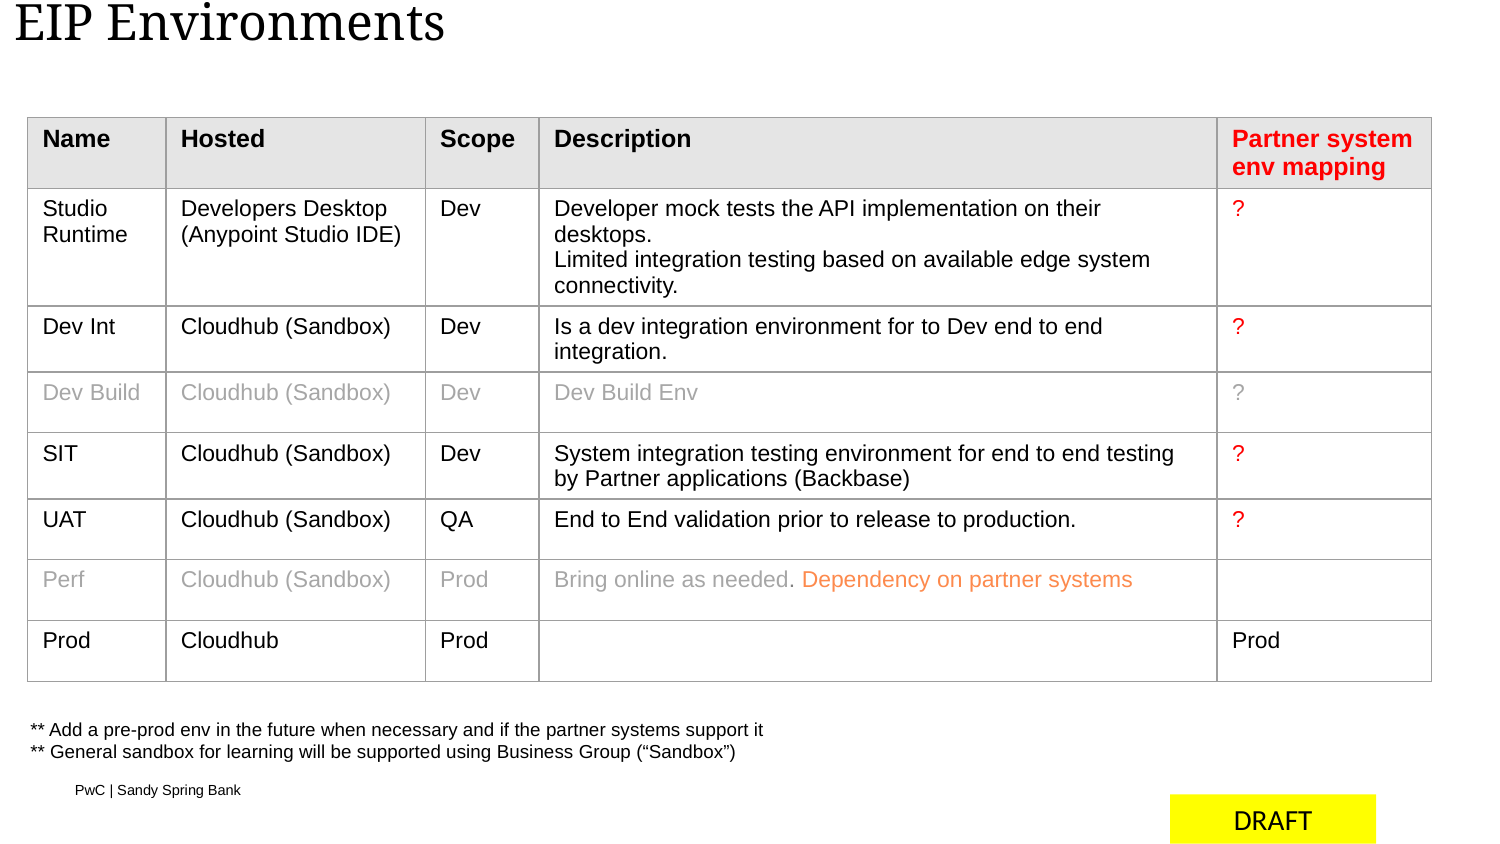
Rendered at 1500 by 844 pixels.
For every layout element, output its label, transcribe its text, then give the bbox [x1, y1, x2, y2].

table_cell Dev [426, 433, 538, 498]
table_cell [540, 621, 1216, 681]
table_cell System integration testing environment for end to end testing by Partner applications (Backbase) [540, 433, 1216, 498]
table_cell Dev Build Env [540, 373, 1216, 432]
table_cell QA [426, 500, 538, 559]
table_cell Cloudhub [167, 621, 425, 681]
table_cell Cloudhub (Sandbox) [167, 560, 425, 620]
table_cell Cloudhub (Sandbox) [167, 373, 425, 432]
table_cell Dev [426, 189, 538, 305]
table_cell Developers Desktop (Anypoint Studio IDE) [167, 189, 425, 305]
table_cell Cloudhub (Sandbox) [167, 500, 425, 559]
table_header Description [540, 118, 1216, 188]
table_header Name [28, 118, 165, 188]
table_cell Developer mock tests the API implementation on their desktops. Limited integration testing based on available edge system connectivity. [540, 189, 1216, 305]
table_header Hosted [167, 118, 425, 188]
table_cell SIT [28, 433, 165, 498]
table_cell Dev [426, 307, 538, 371]
table_cell ? [1218, 433, 1431, 498]
table_cell ? [1218, 500, 1431, 559]
table_cell Bring online as needed. Dependency on partner systems [540, 560, 1216, 620]
table_header Partner system env mapping [1218, 118, 1431, 188]
title EIP Environments [14, 0, 1206, 53]
table_header Scope [426, 118, 538, 188]
table_cell Dev [426, 373, 538, 432]
table_cell Prod [426, 621, 538, 681]
table_cell ? [1218, 189, 1431, 305]
table_cell Dev Build [28, 373, 165, 432]
table_cell Is a dev integration environment for to Dev end to end integration. [540, 307, 1216, 371]
table_cell ? [1218, 307, 1431, 371]
table_cell Prod [28, 621, 165, 681]
table_cell Prod [1218, 621, 1431, 681]
table_cell Prod [426, 560, 538, 620]
table_cell Perf [28, 560, 165, 620]
text_box DRAFT [1170, 794, 1377, 844]
table_cell Dev Int [28, 307, 165, 371]
table_cell Studio Runtime [28, 189, 165, 305]
table_cell Cloudhub (Sandbox) [167, 307, 425, 371]
text_box ** Add a pre-prod env in the future when necessary and if the partner systems support it ** General sandbox for learning will be supported using Business Group (“Sandbox”) [15, 709, 778, 770]
table_cell Cloudhub (Sandbox) [167, 433, 425, 498]
table_cell UAT [28, 500, 165, 559]
table_cell End to End validation prior to release to production. [540, 500, 1216, 559]
table_cell ? [1218, 373, 1431, 432]
table_cell [1218, 560, 1431, 620]
